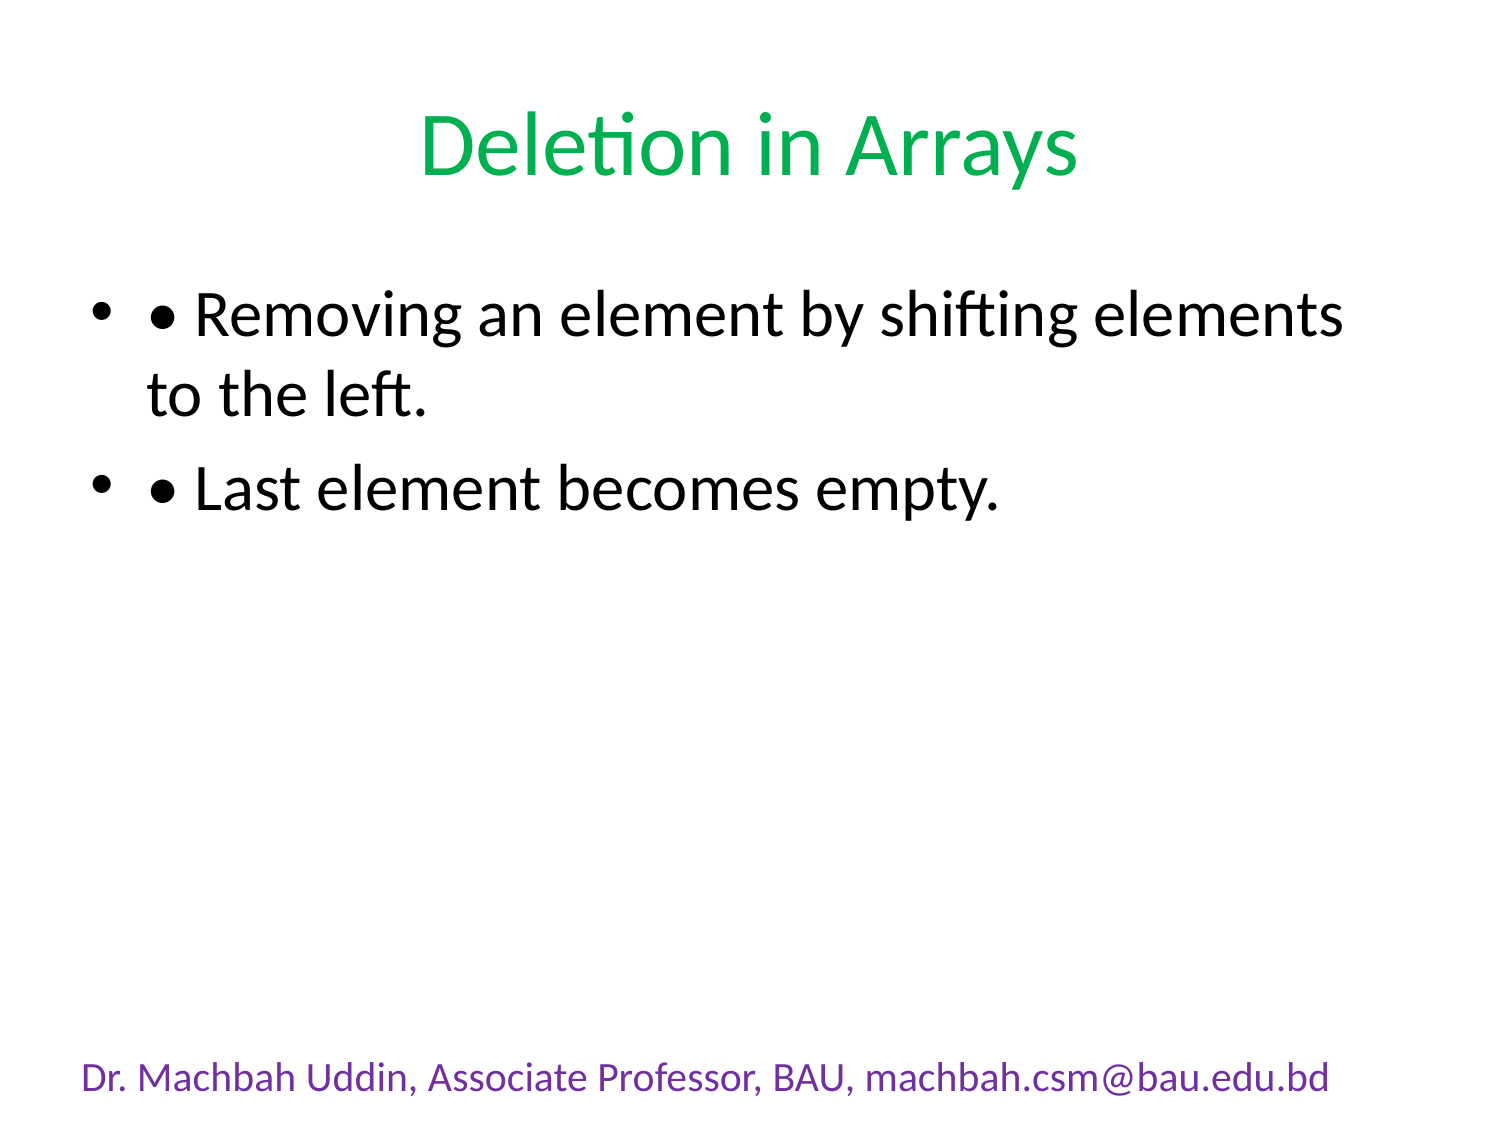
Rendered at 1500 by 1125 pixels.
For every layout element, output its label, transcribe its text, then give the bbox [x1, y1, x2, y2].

list • Removing an element by shifting elements to the left. • Last element becomes empty. [75, 262, 1425, 1005]
title Deletion in Arrays [75, 45, 1425, 233]
